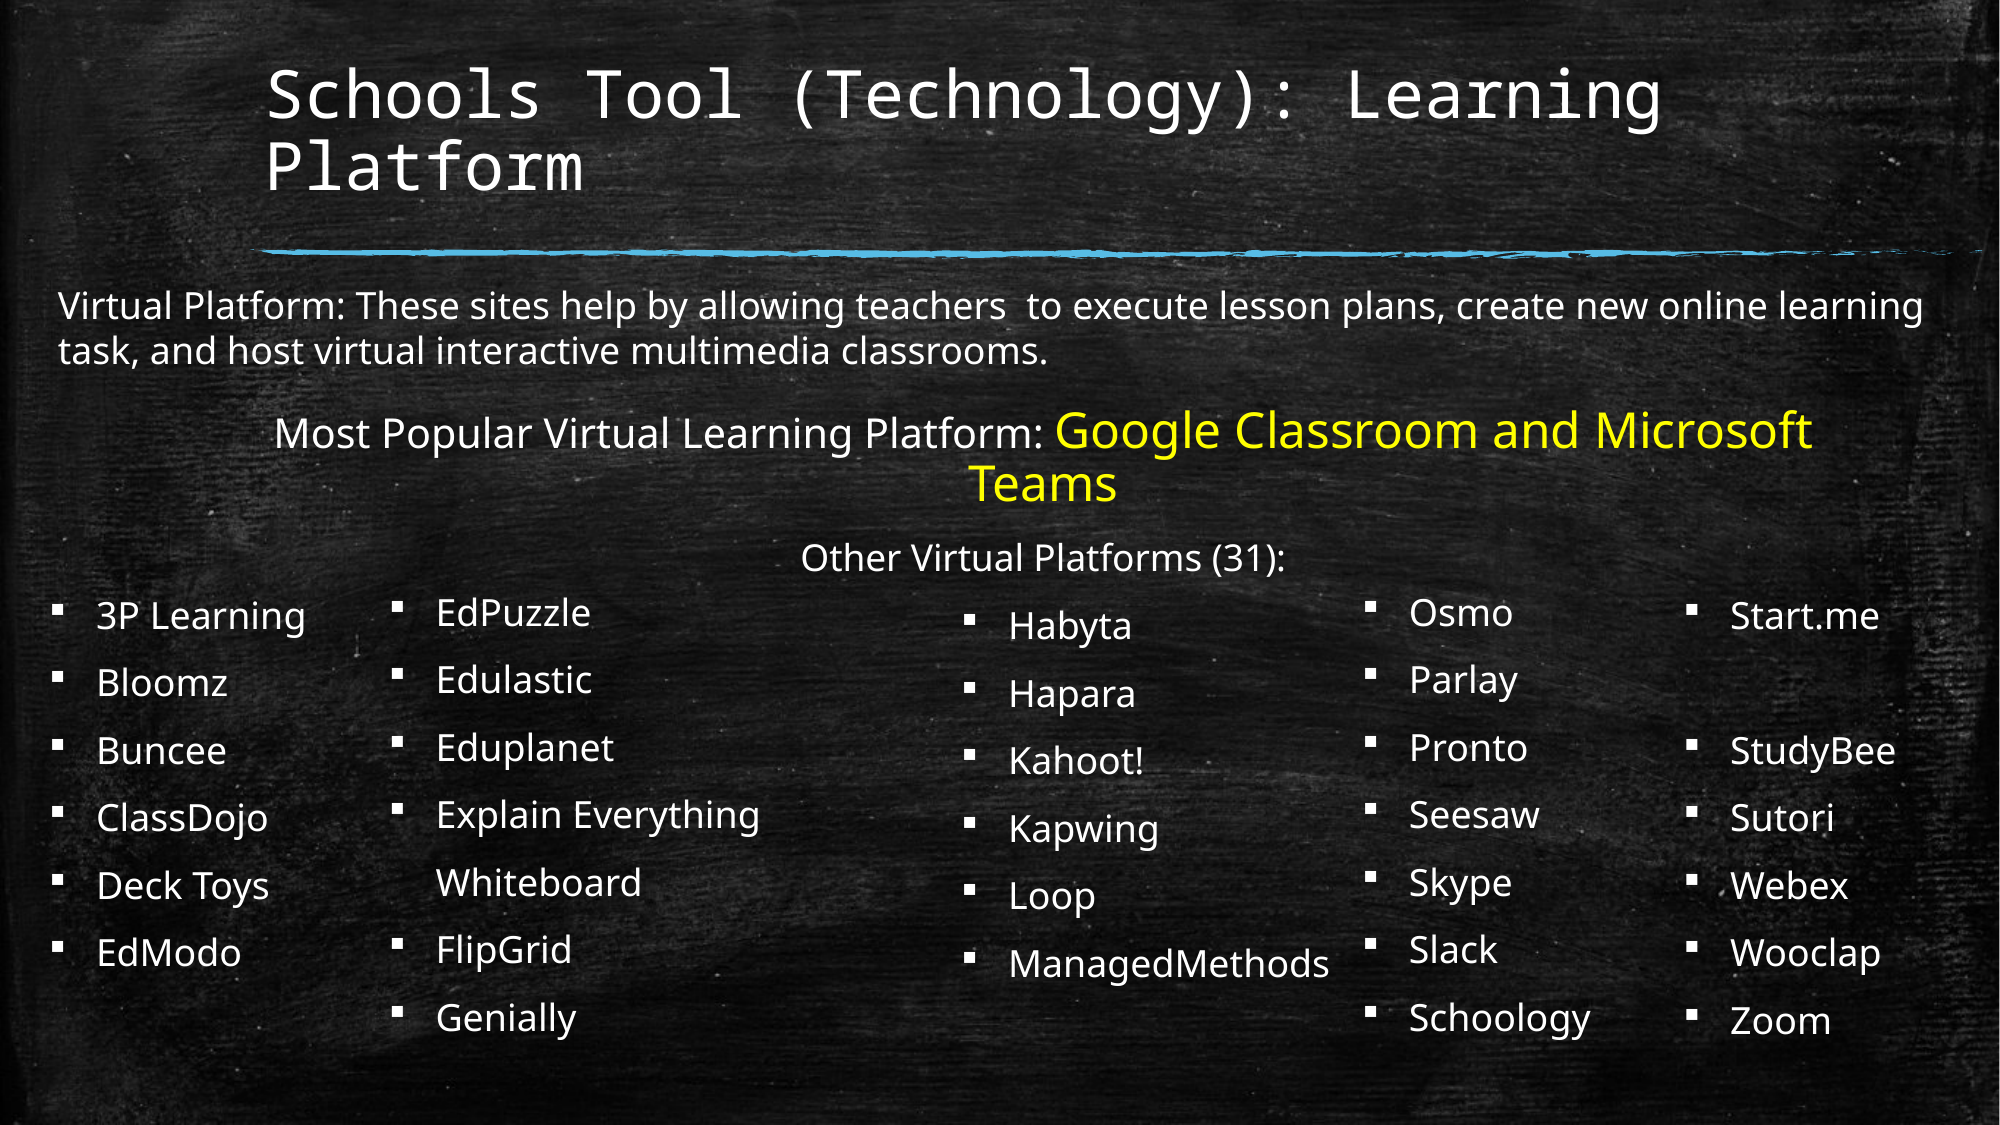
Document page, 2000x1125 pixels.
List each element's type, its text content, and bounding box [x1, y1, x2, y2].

text_box Virtual Platform: These sites help by allowing teachers to execute lesson plans, create new online learning task, and host virtual interactive multimedia classrooms. [43, 274, 1975, 380]
list Most Popular Virtual Learning Platform: Google Classroom and Microsoft Teams Other Virtual Platforms (31): [249, 397, 1838, 572]
text_box Osmo Parlay Pronto Seesaw Skype Slack Schoology [1347, 558, 1704, 1047]
title Schools Tool (Technology): Learning Platform [249, 45, 1900, 213]
text_box Start.me StudyBee Sutori Webex Wooclap Zoom [1668, 561, 2000, 1050]
text_box 3P Learning Bloomz Buncee ClassDojo Deck Toys EdModo [34, 561, 373, 982]
text_box EdPuzzle Edulastic Eduplanet Explain Everything Whiteboard FlipGrid Genially [373, 559, 971, 1047]
text_box Habyta Hapara Kahoot! Kapwing Loop ManagedMethods [946, 572, 1347, 993]
